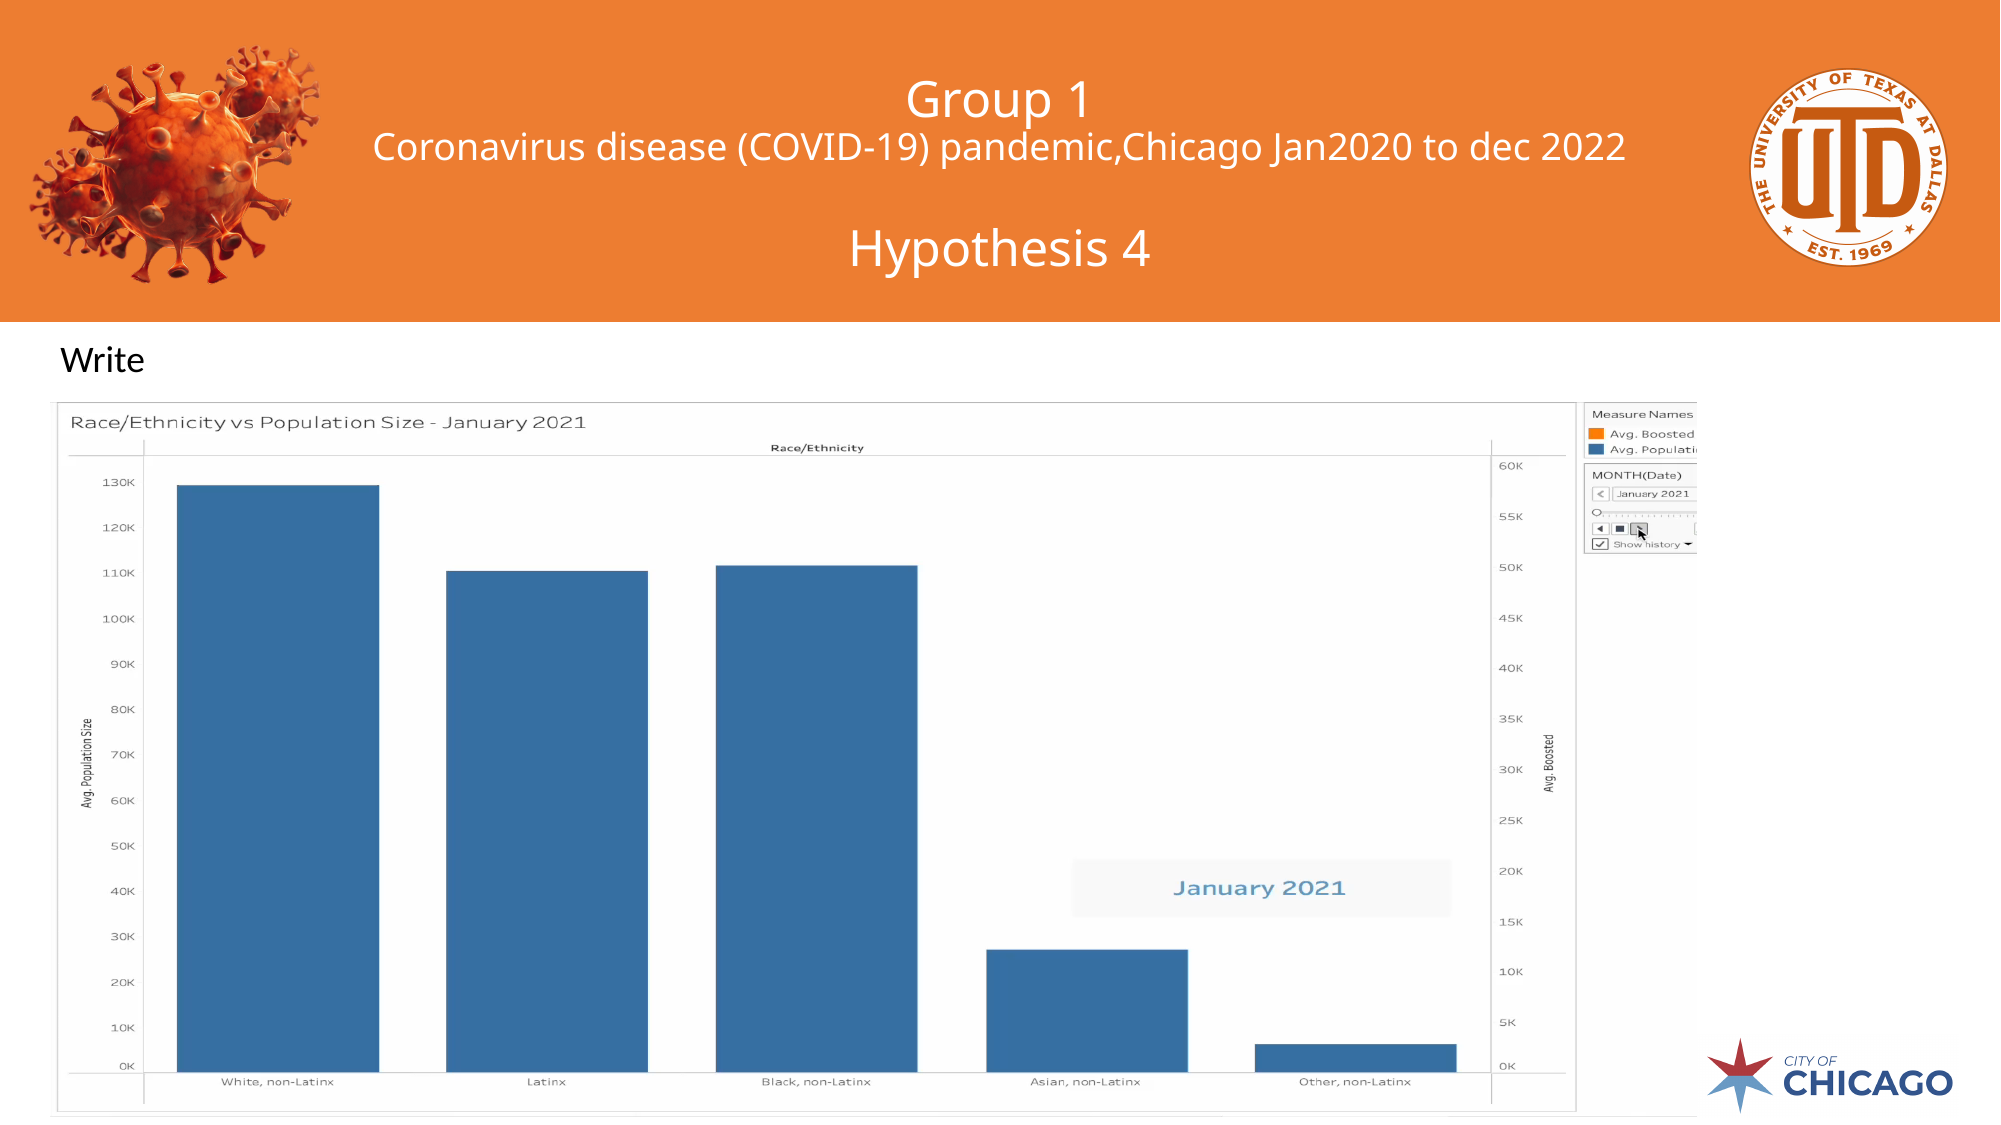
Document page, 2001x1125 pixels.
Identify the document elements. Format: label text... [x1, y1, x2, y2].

picture [16, 36, 332, 304]
text_box Write [45, 327, 1694, 388]
picture [1698, 1034, 1959, 1118]
title Group 1 Coronavirus disease (COVID-19) pandemic,Chicago Jan2020 to dec 2022 Hypothesis 4 [332, 36, 1722, 285]
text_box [50, 401, 1698, 1118]
picture [1749, 68, 1948, 267]
text_box [0, 0, 2000, 322]
